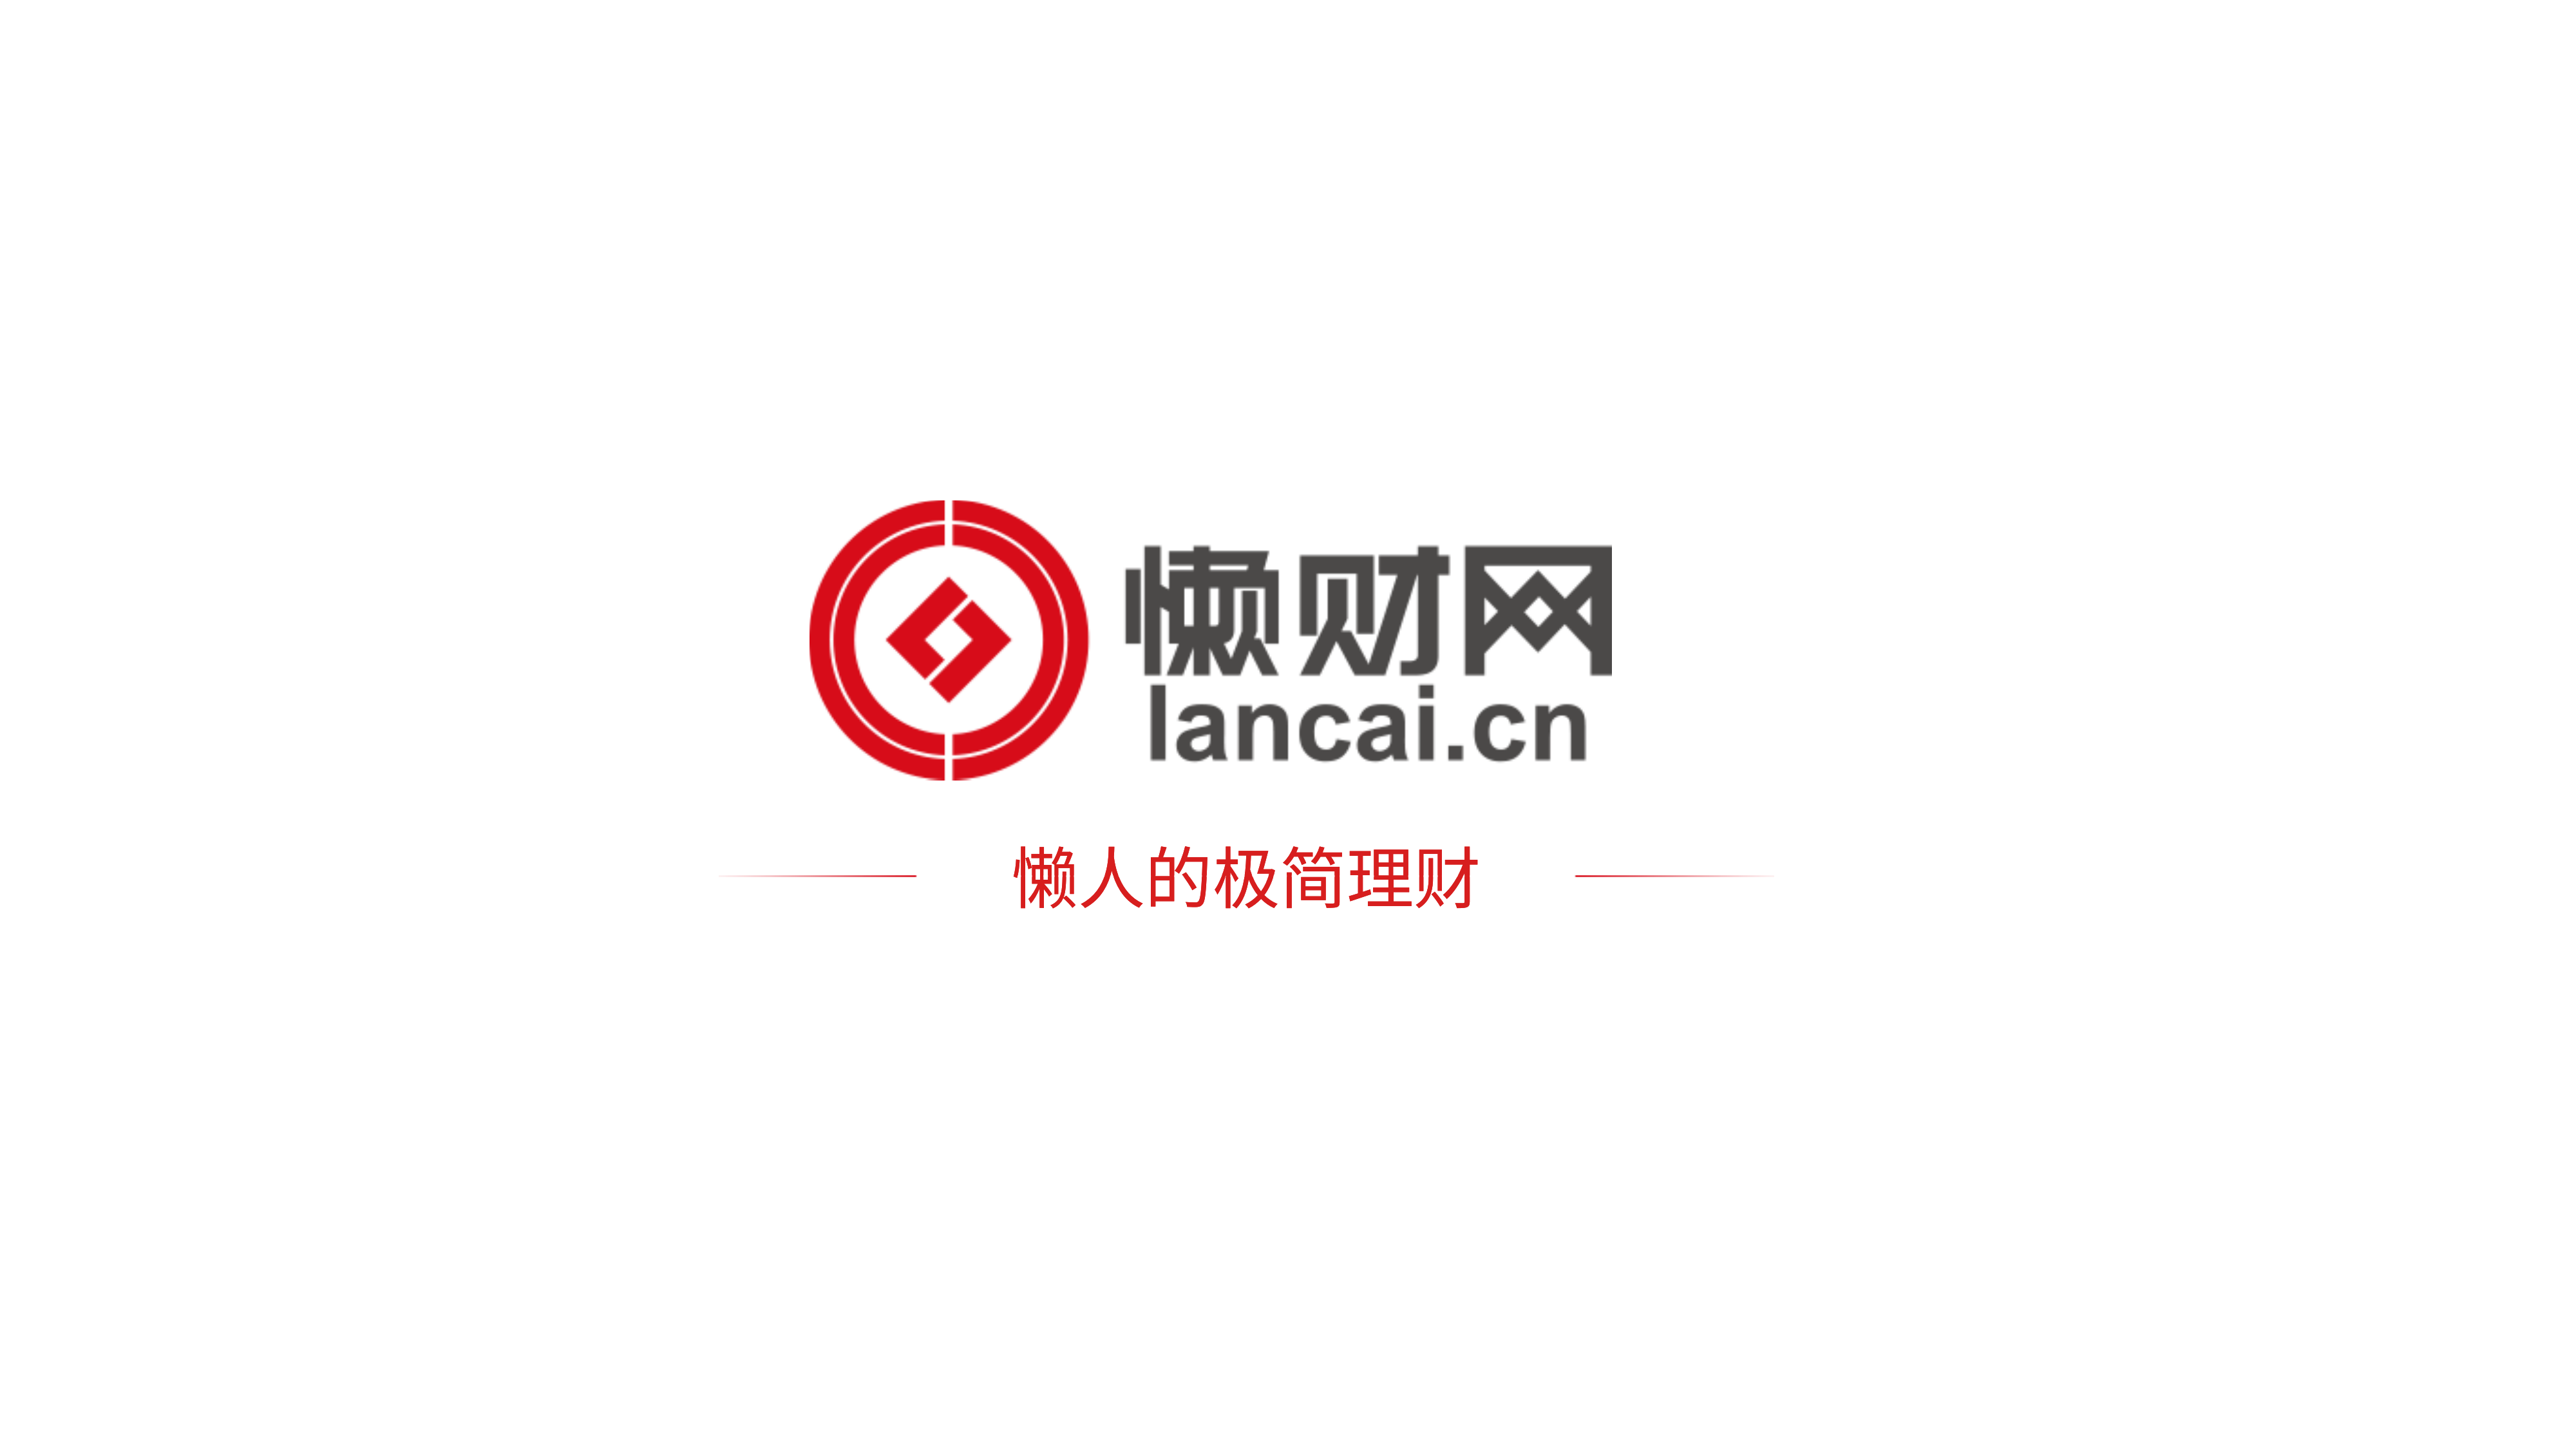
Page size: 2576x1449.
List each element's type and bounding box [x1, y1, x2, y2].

text_box [719, 500, 1774, 910]
